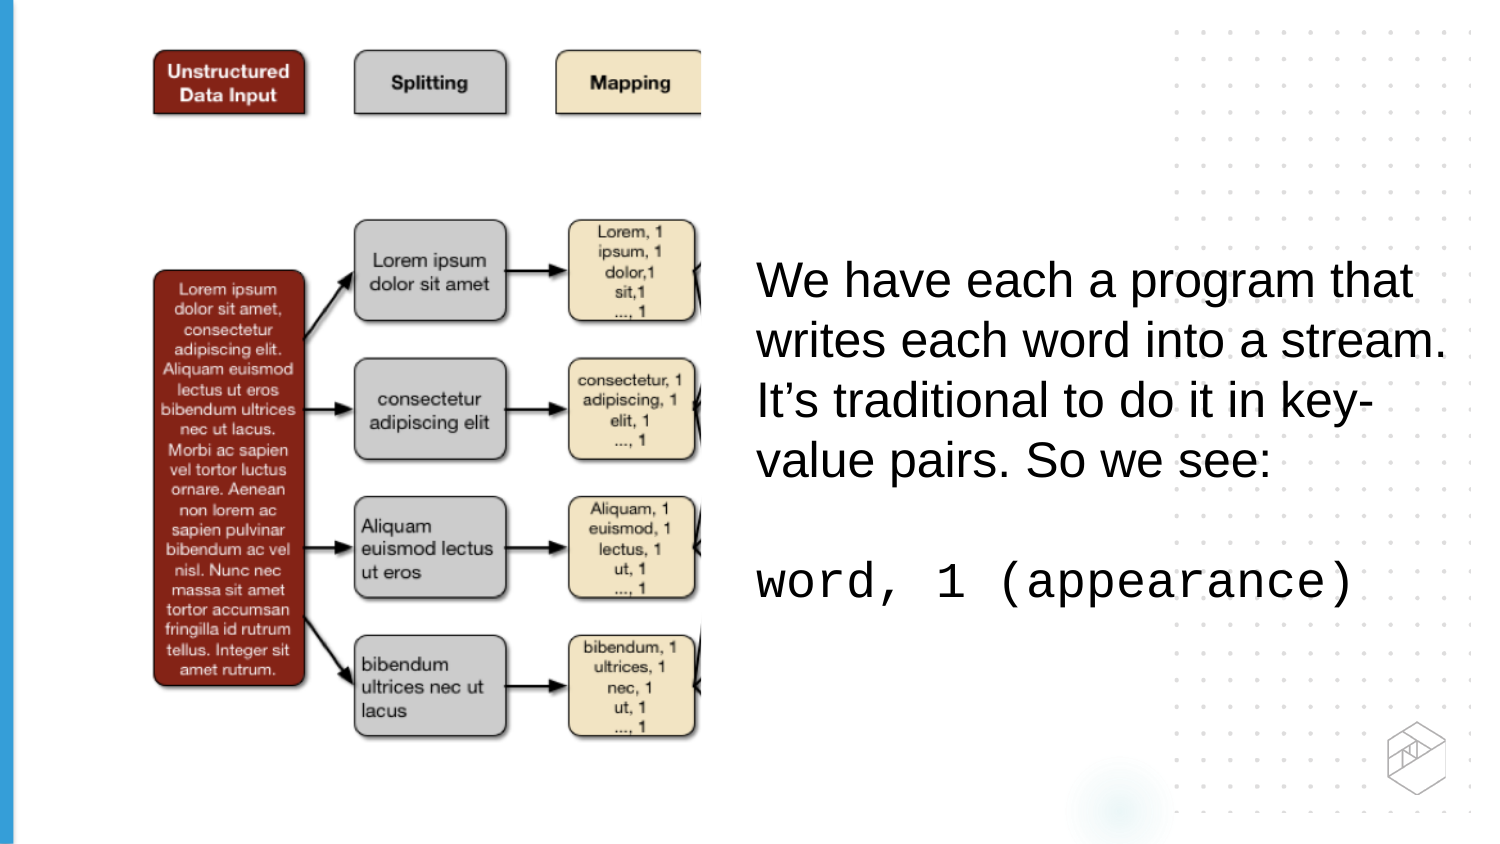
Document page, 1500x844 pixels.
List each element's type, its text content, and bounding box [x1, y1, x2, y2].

text_box We have each a program that writes each word into a stream. It’s traditional to do it in key-value pairs. So we see: word, 1 (appearance) [741, 239, 1500, 615]
picture [55, 38, 702, 820]
picture [1058, 750, 1181, 844]
